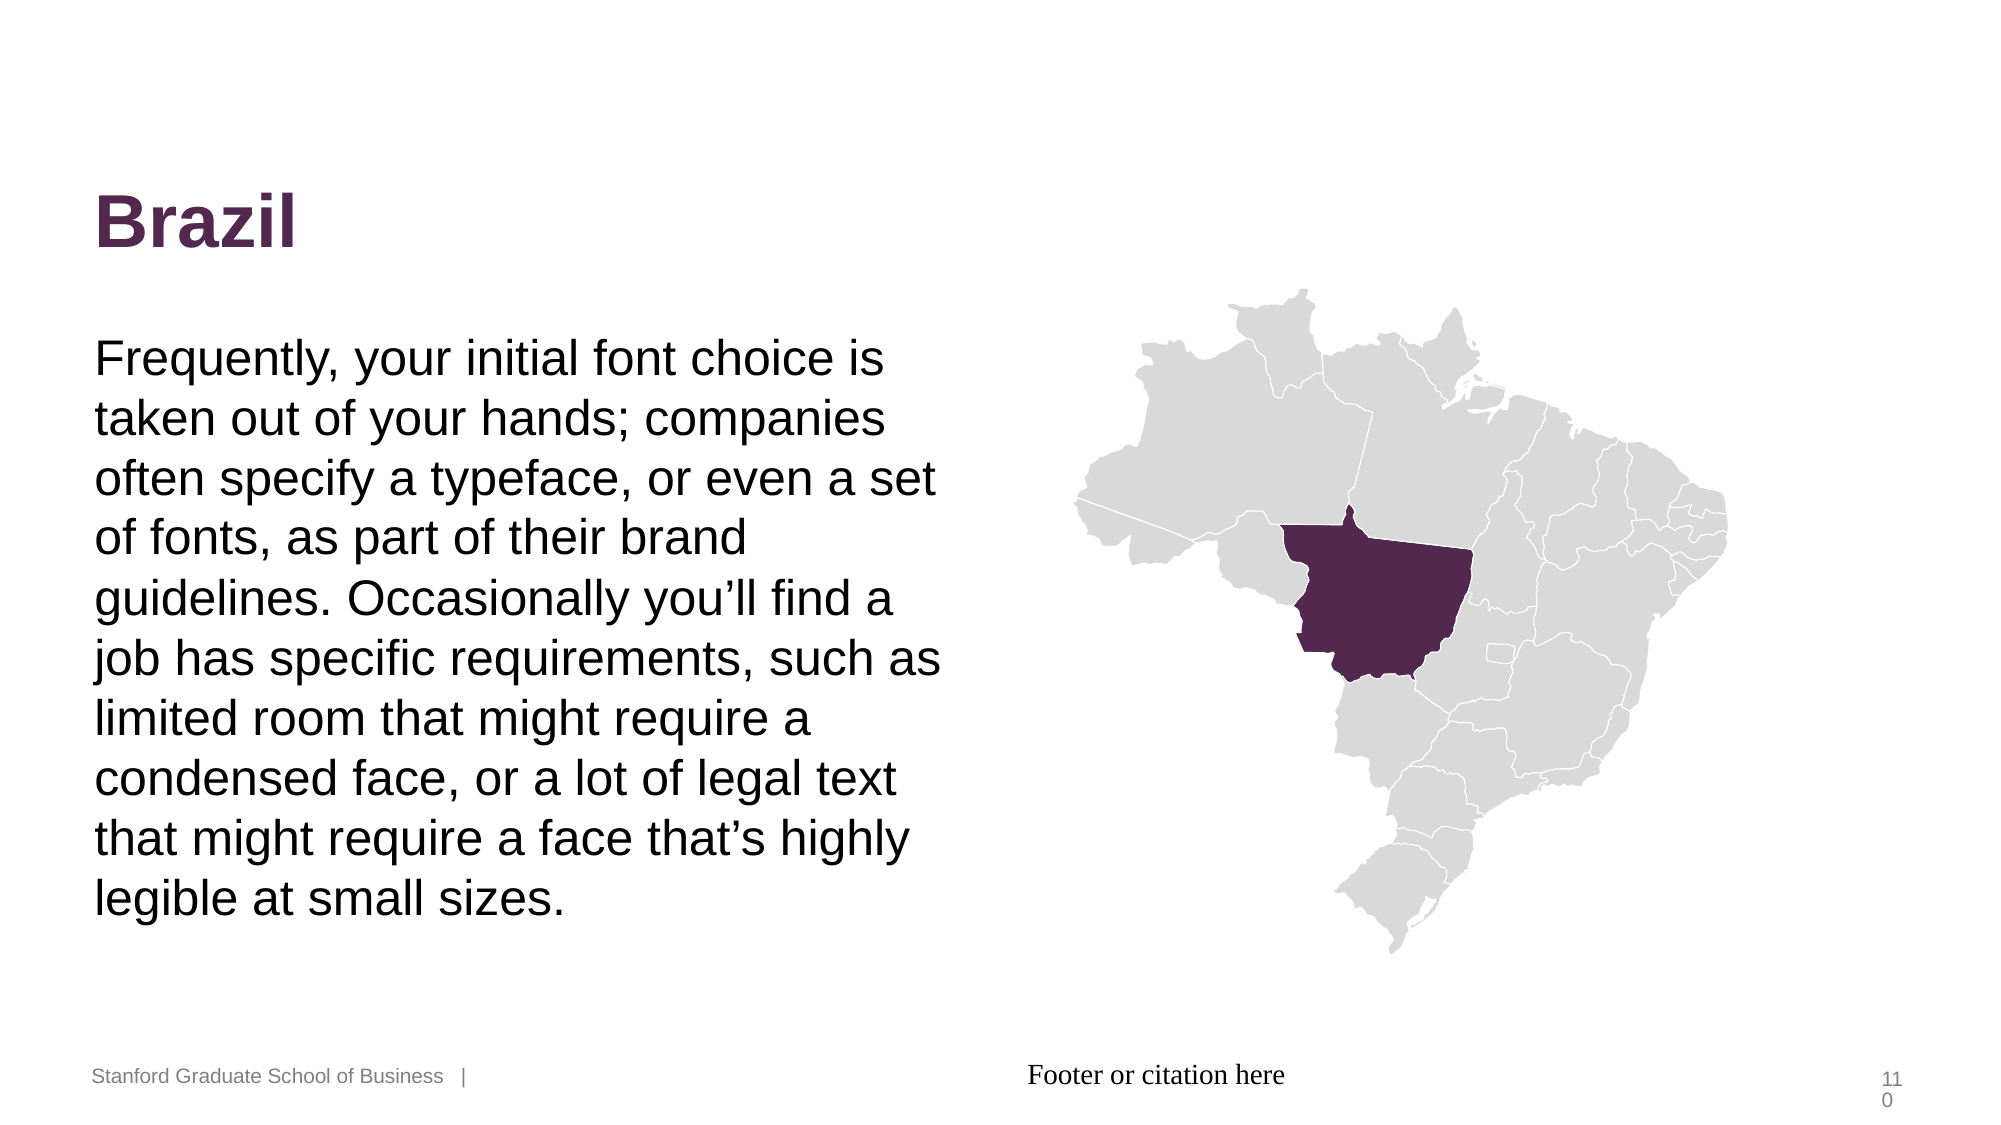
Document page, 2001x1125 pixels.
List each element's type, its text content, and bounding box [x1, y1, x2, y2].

list Brazil Frequently, your initial font choice is taken out of your hands; companies often specify a typeface, or even a set of fonts, as part of their brand guidelines. Occasionally you’ll find a job has specific requirements, such as limited room that might require a condensed face, or a lot of legal text that might require a face that’s highly legible at small sizes. [79, 75, 963, 1023]
slide_number 110 [1866, 1054, 1925, 1098]
footer Footer or citation here [468, 1054, 1844, 1098]
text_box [1071, 287, 1729, 956]
